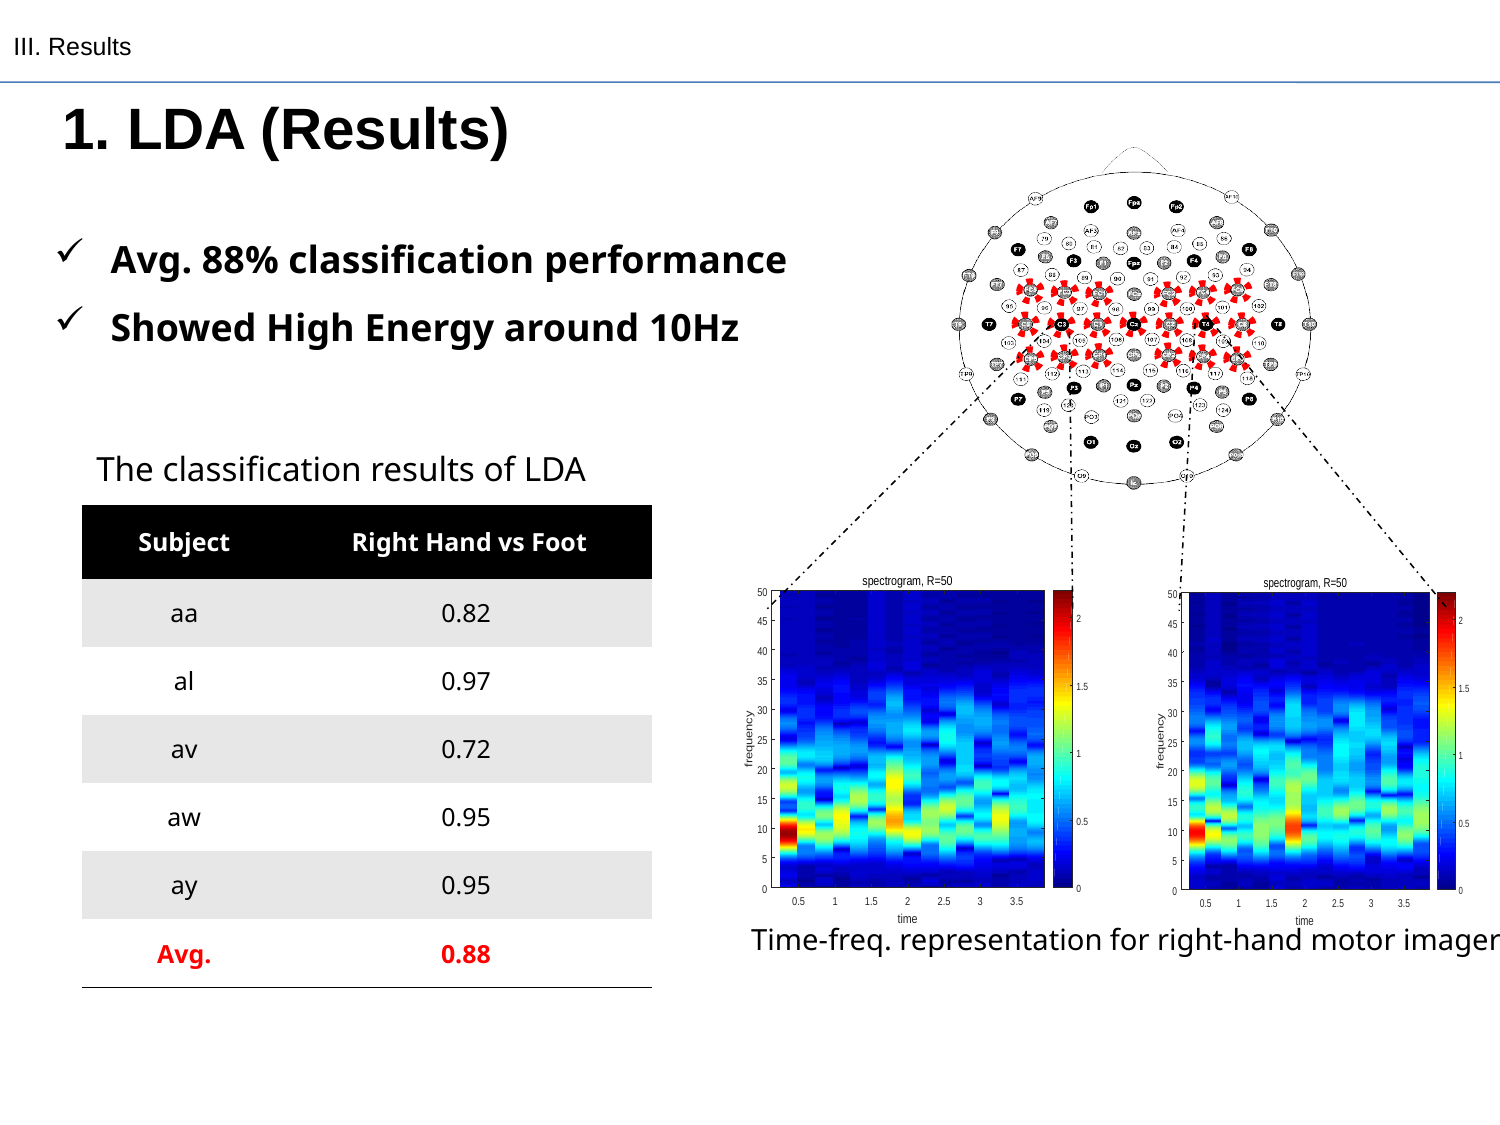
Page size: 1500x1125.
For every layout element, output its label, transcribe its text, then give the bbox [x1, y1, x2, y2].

table_cell aa [82, 579, 287, 647]
table_cell ay [82, 851, 287, 919]
table_header Subject [82, 506, 287, 579]
table_cell Avg. [82, 919, 287, 987]
text_box The classification results of LDA [81, 440, 708, 496]
table_cell av [82, 715, 287, 783]
text_box 1. LDA (Results) [47, 90, 526, 169]
text_box III. Results [0, 23, 147, 69]
table_cell 0.95 [287, 851, 652, 919]
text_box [725, 136, 1500, 954]
table_cell 0.82 [287, 579, 652, 647]
text_box Avg. 88% classification performance Showed High Energy around 10Hz [39, 206, 720, 356]
table_cell 0.88 [287, 919, 652, 987]
table_cell 0.72 [287, 715, 652, 783]
table_cell 0.95 [287, 783, 652, 851]
table_cell aw [82, 783, 287, 851]
table_header Right Hand vs Foot [287, 506, 652, 579]
table_cell al [82, 647, 287, 715]
table_cell 0.97 [287, 647, 652, 715]
